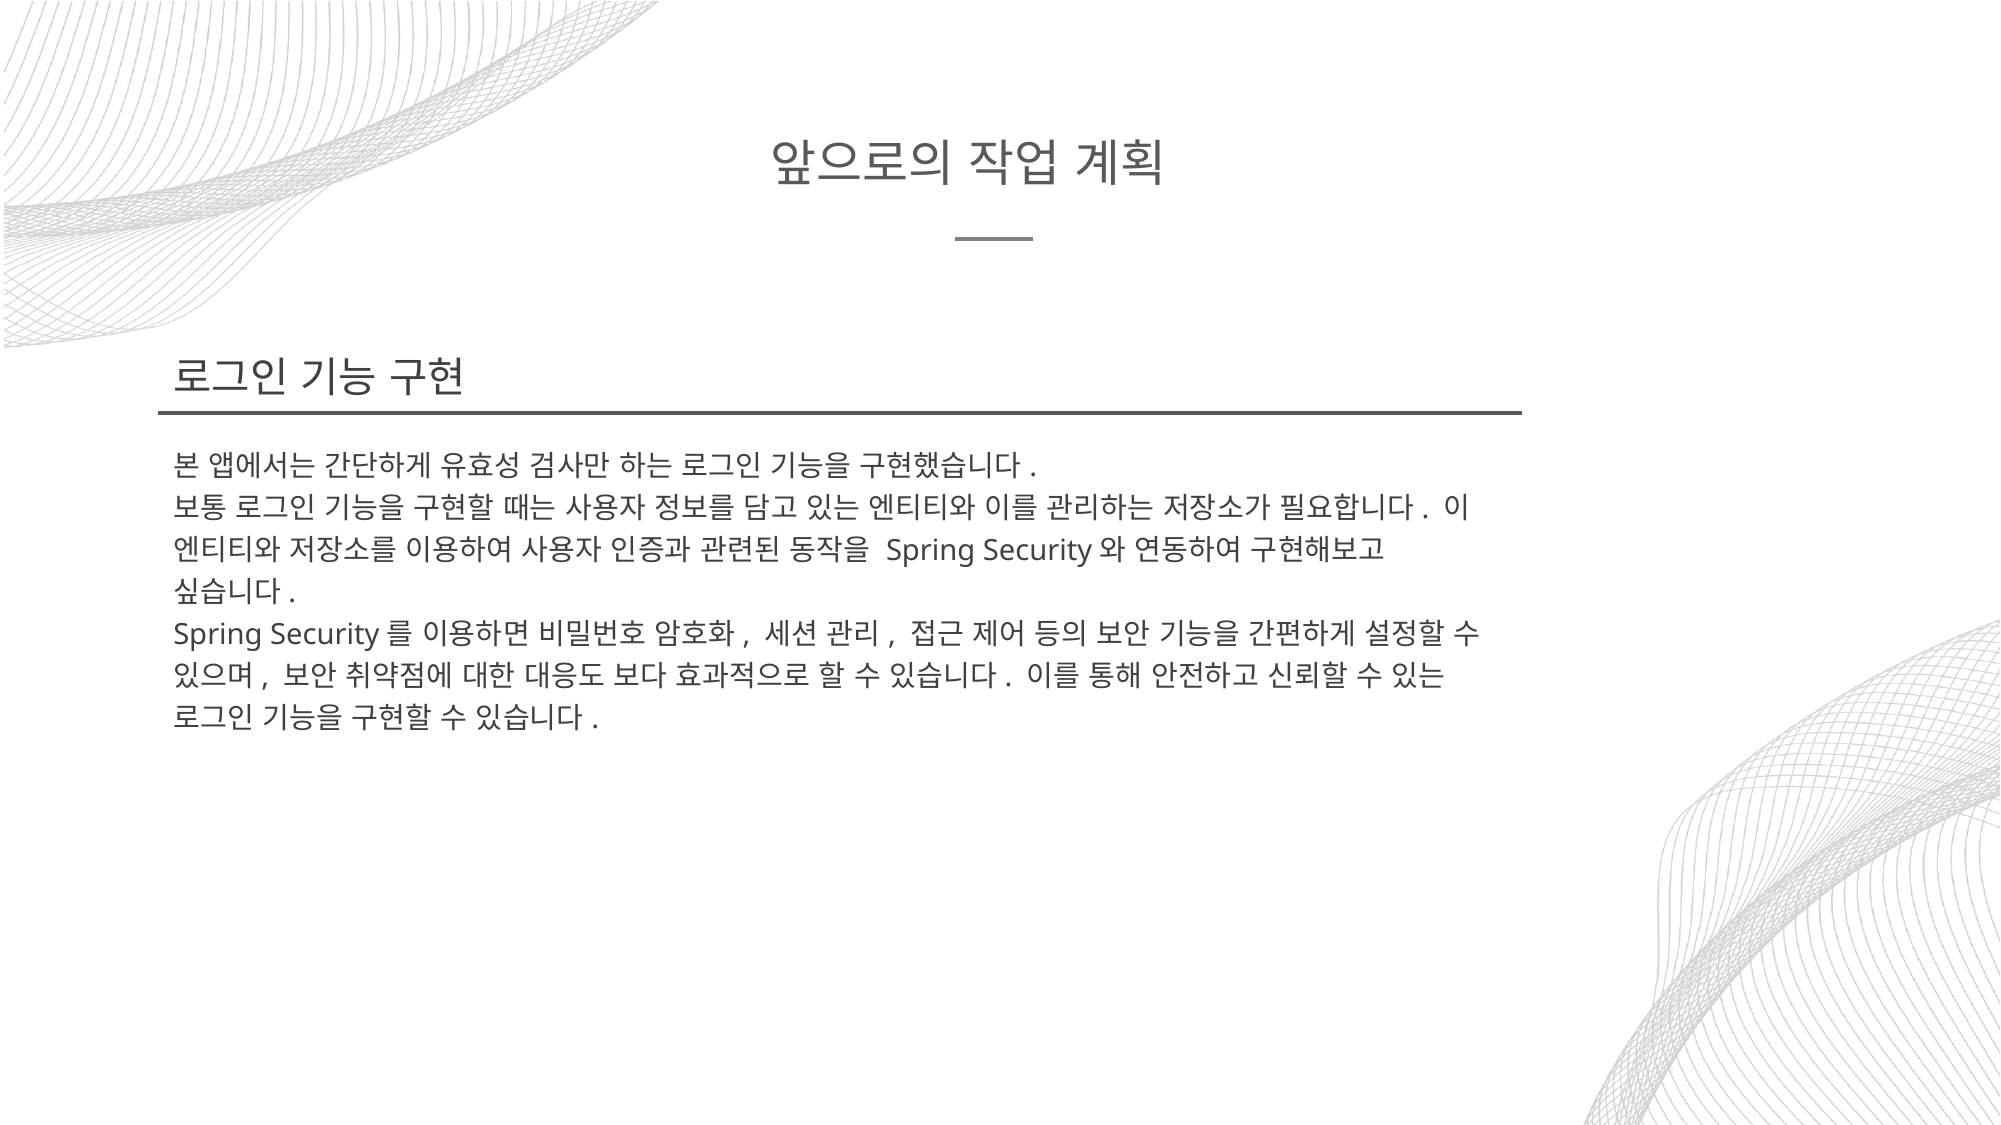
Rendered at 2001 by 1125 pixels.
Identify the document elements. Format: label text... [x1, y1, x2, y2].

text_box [113, 238, 1522, 1012]
text_box 앞으로의 작업 계획 [755, 124, 1245, 199]
